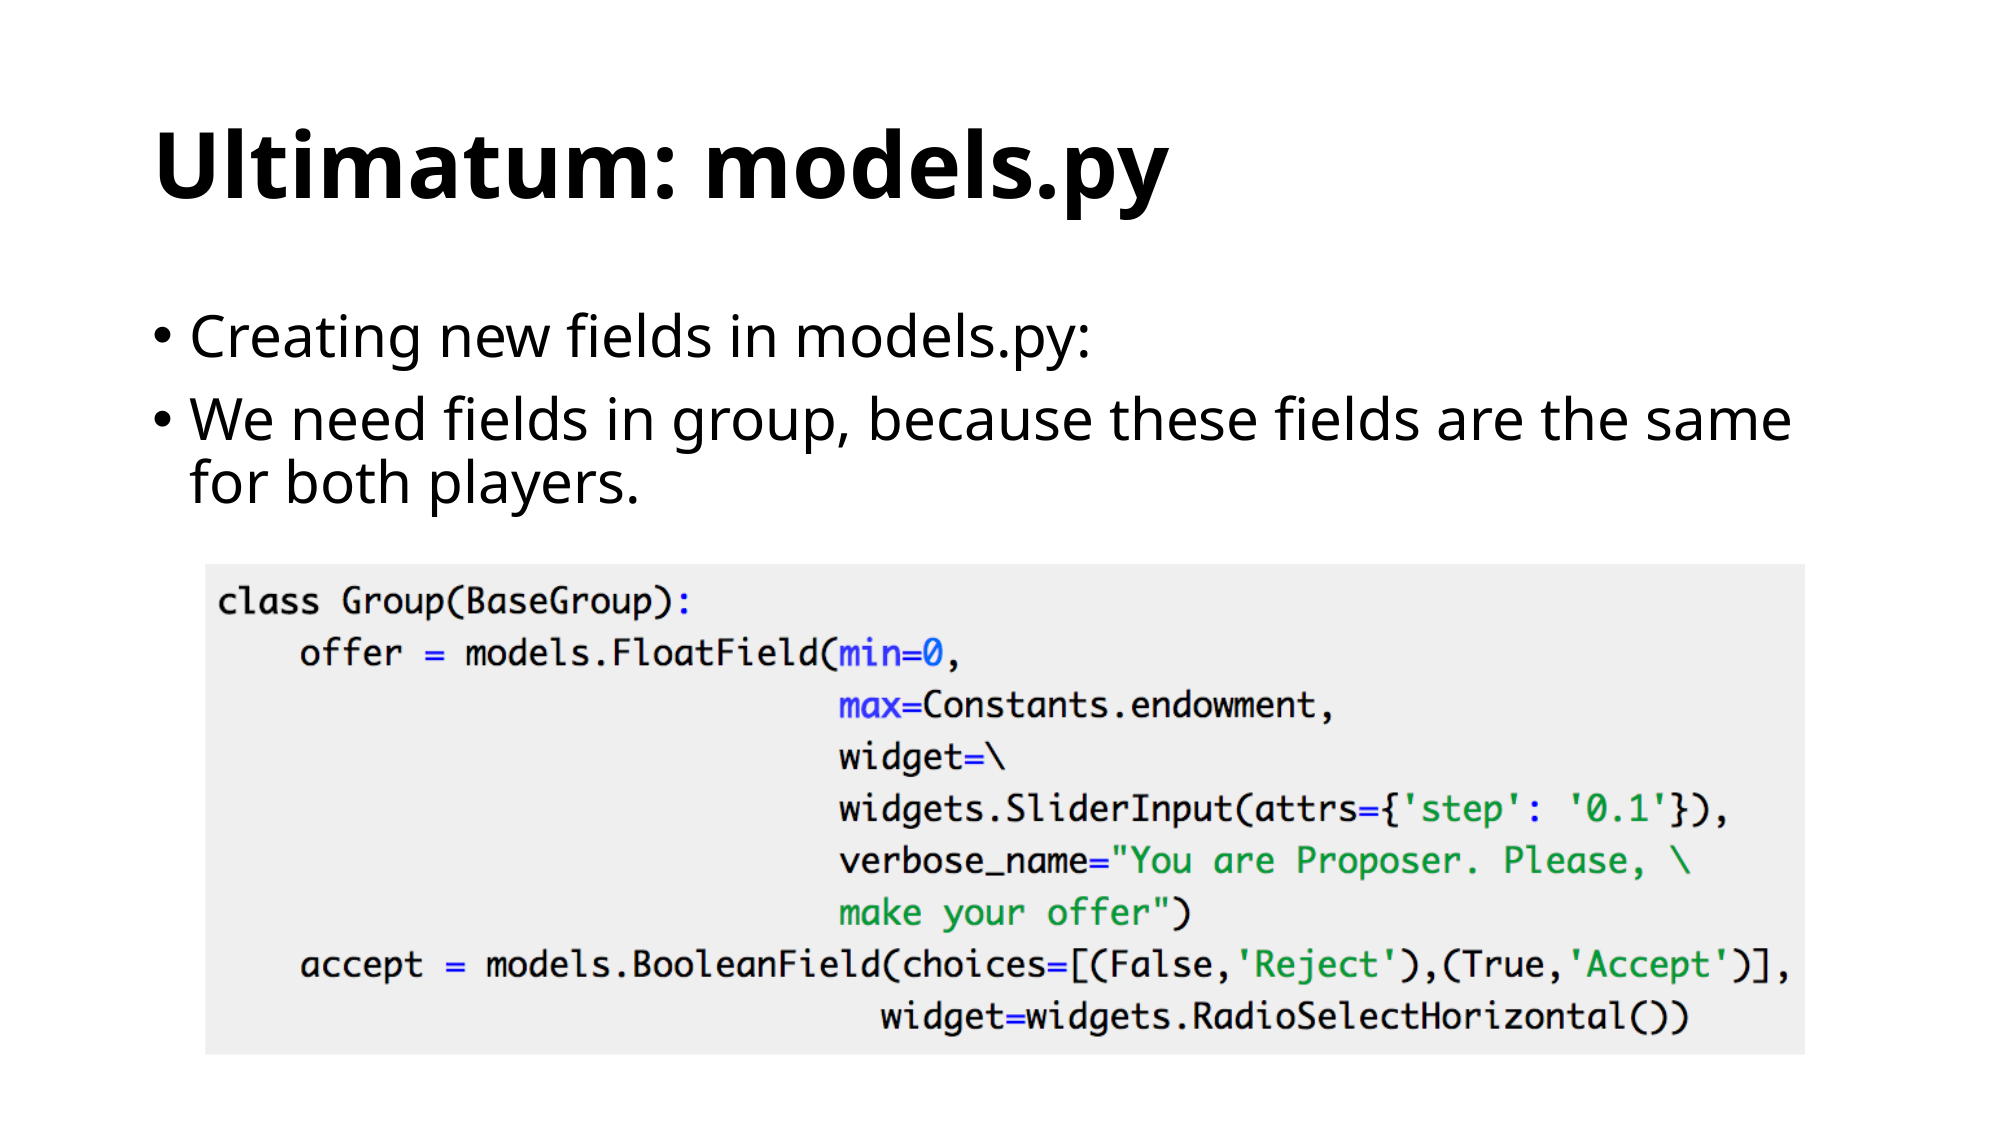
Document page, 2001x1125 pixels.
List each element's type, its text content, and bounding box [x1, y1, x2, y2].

picture [195, 559, 1805, 1060]
title Ultimatum: models.py [137, 59, 1863, 278]
list Creating new fields in models.py: We need fields in group, because these fields are the same for both players. [137, 299, 1863, 1014]
